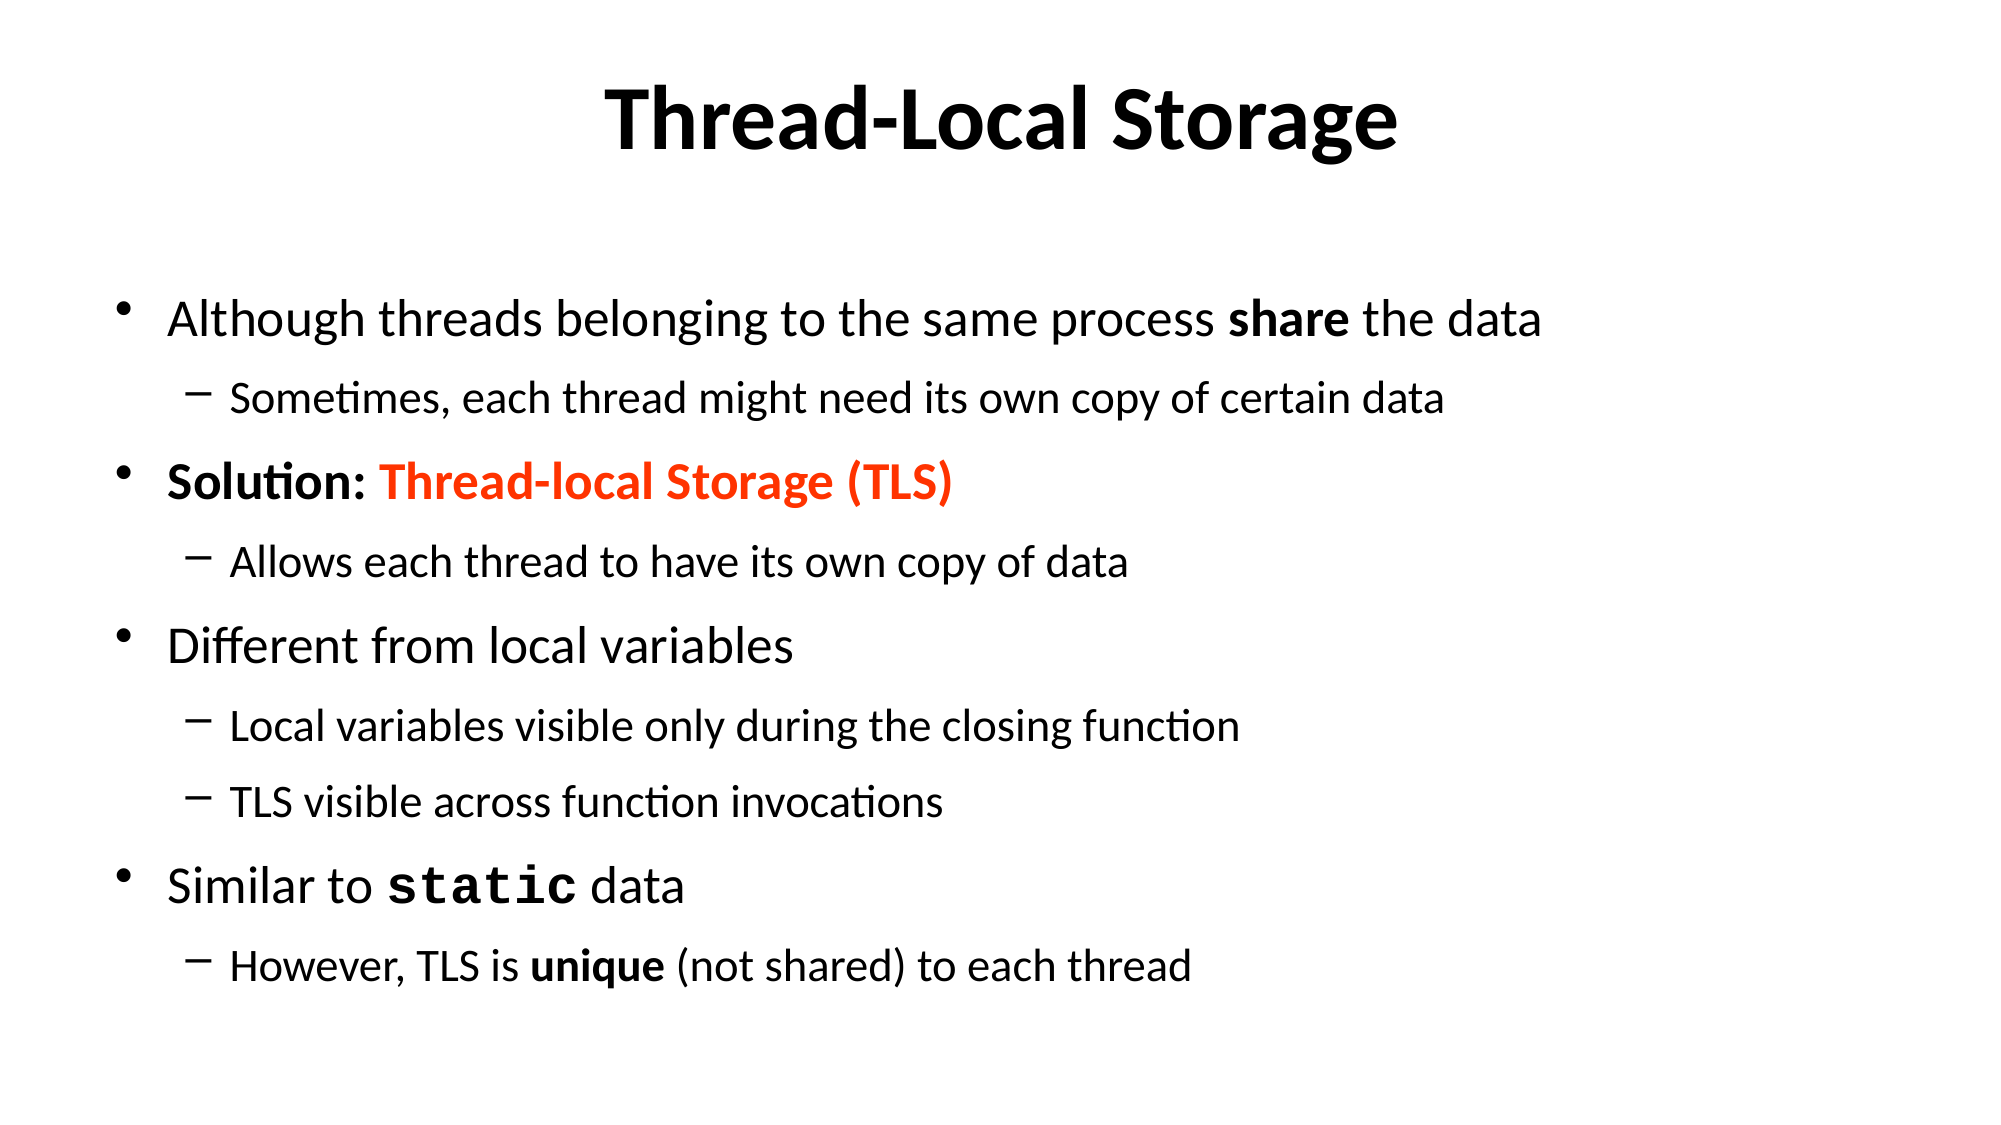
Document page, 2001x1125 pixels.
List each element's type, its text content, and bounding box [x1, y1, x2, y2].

title Thread-Local Storage [102, 18, 1903, 207]
list Although threads belonging to the same process share the data Sometimes, each thread might need its own copy of certain data Solution: Thread-local Storage (TLS) Allows each thread to have its own copy of data Different from local variables Local variables visible only during the closing function TLS visible across function invocations Similar to static data However, TLS is unique (not shared) to each thread [99, 262, 1901, 1006]
